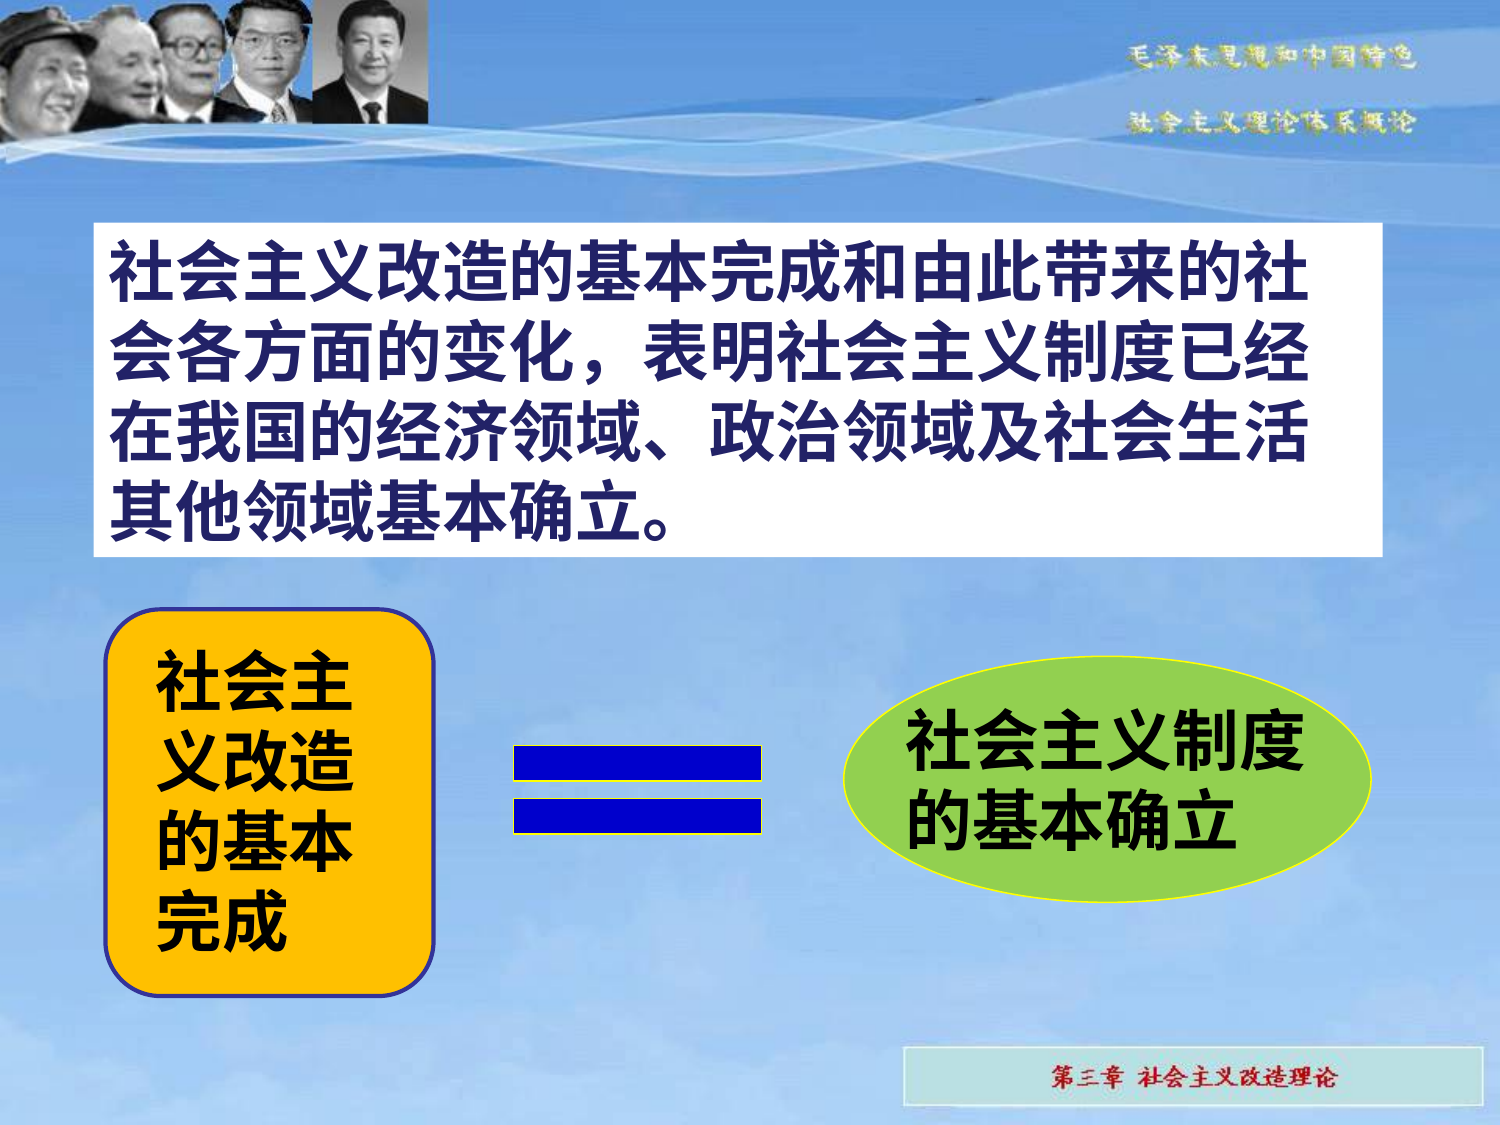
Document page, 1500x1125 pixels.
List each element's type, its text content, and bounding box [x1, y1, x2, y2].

text_box [843, 709, 890, 849]
text_box 社会主义改造的基本完成 [140, 632, 399, 968]
text_box 社会主义制度的基本确立 [890, 691, 1336, 866]
text_box [1336, 717, 1372, 841]
text_box [513, 798, 762, 834]
picture [0, 0, 1500, 1125]
text_box [920, 866, 1295, 903]
text_box [103, 607, 436, 999]
text_box [923, 656, 1291, 691]
text_box [513, 745, 762, 781]
text_box 社会主义改造的基本完成和由此带来的社会各方面的变化，表明社会主义制度已经在我国的经济领域、政治领域及社会生活其他领域基本确立。 [93, 222, 1383, 558]
